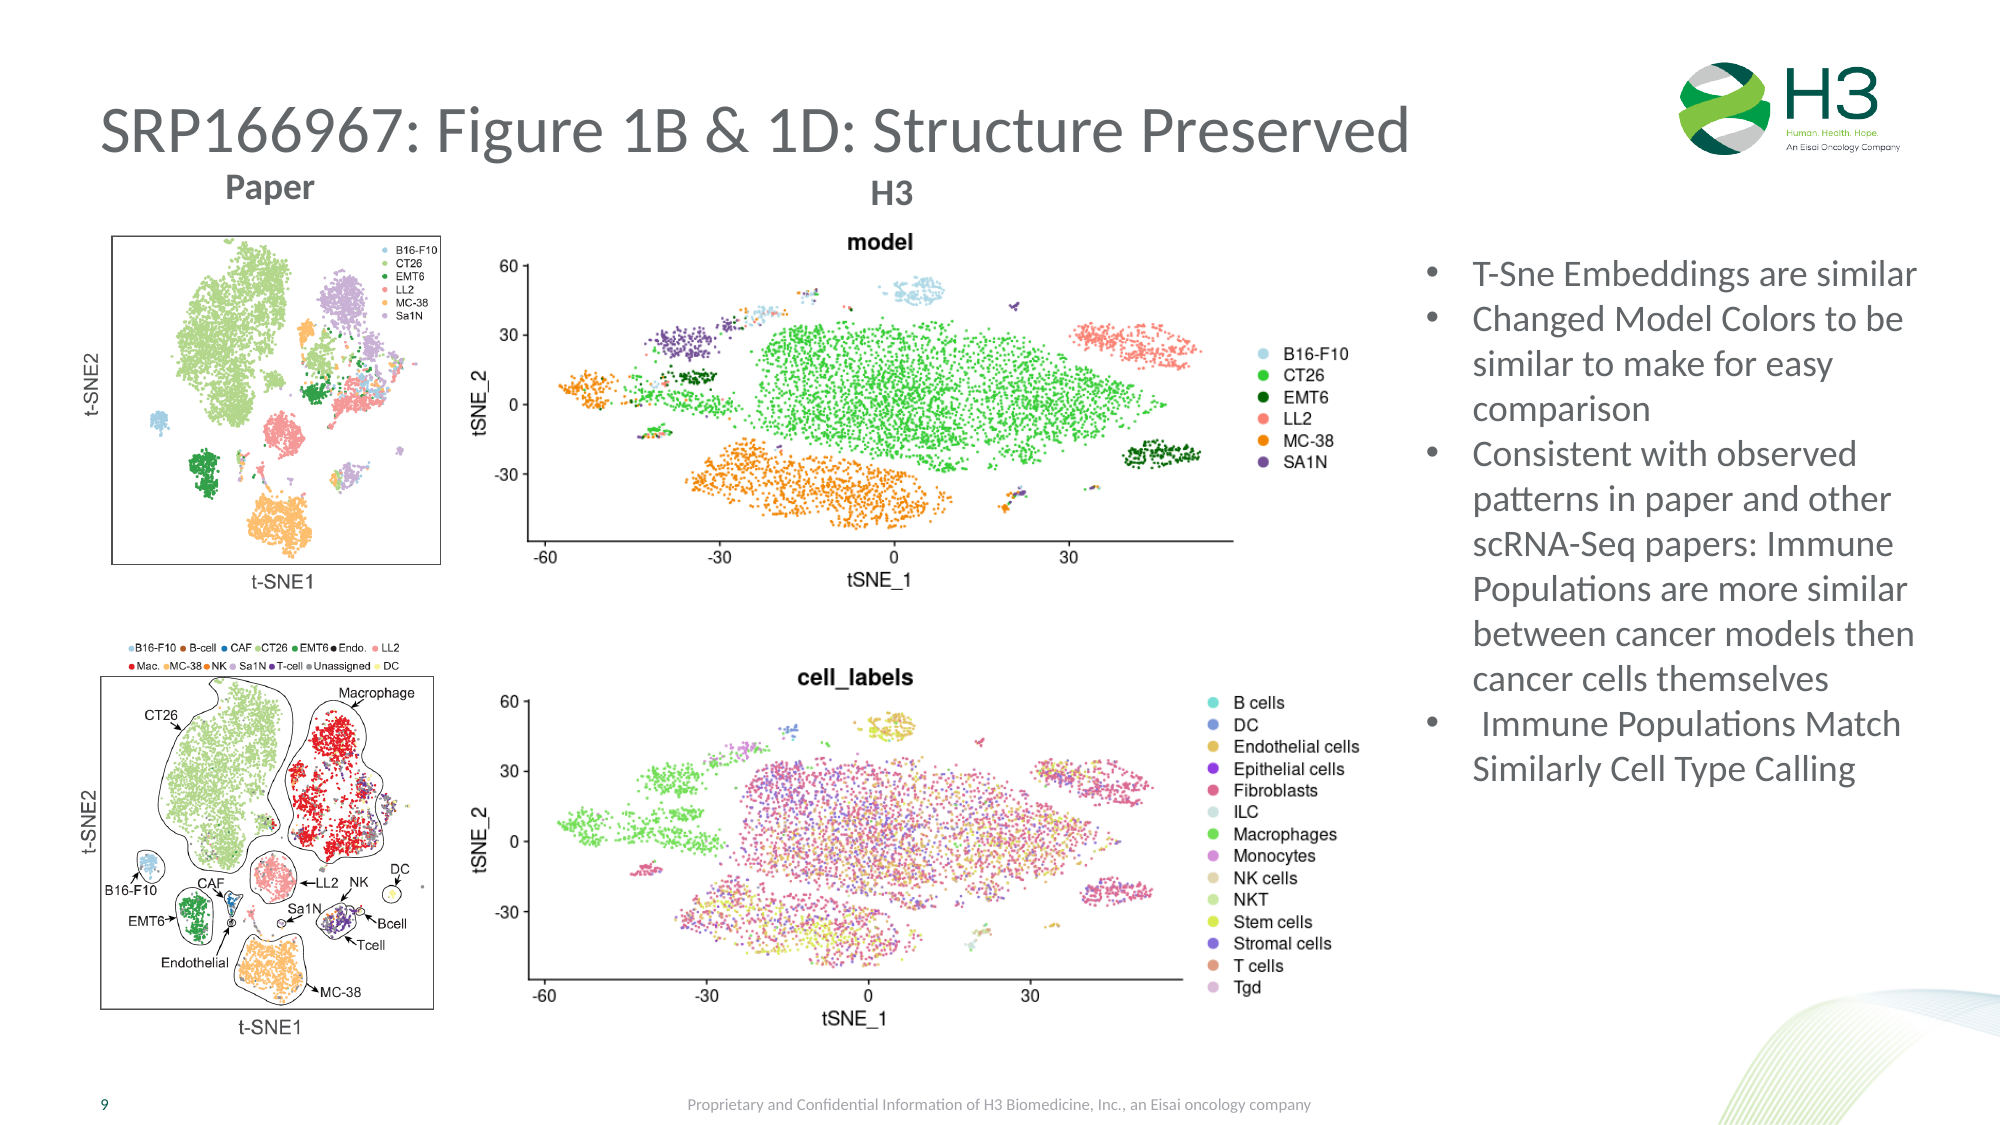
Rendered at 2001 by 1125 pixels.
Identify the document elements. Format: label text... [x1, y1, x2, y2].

slide_number 9 [100, 1083, 202, 1125]
picture [453, 650, 1379, 1049]
text_box Paper [210, 154, 389, 215]
picture [1700, 977, 2000, 1125]
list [71, 634, 454, 1042]
title SRP166967: Figure 1B & 1D: Structure Preserved [100, 0, 1681, 174]
footer Proprietary and Confidential Information of H3 Biomedicine, Inc., an Eisai oncology company [635, 1083, 1365, 1125]
picture [1681, 62, 1900, 155]
picture [453, 215, 1367, 609]
picture [70, 230, 449, 593]
text_box H3 [855, 160, 976, 213]
text_box T-Sne Embeddings are similar Changed Model Colors to be similar to make for easy comparison Consistent with observed patterns in paper and other scRNA-Seq papers: Immune Populations are more similar between cancer models then cancer cells themselves Immune Populations Match Similarly Cell Type Calling [1411, 241, 1976, 842]
